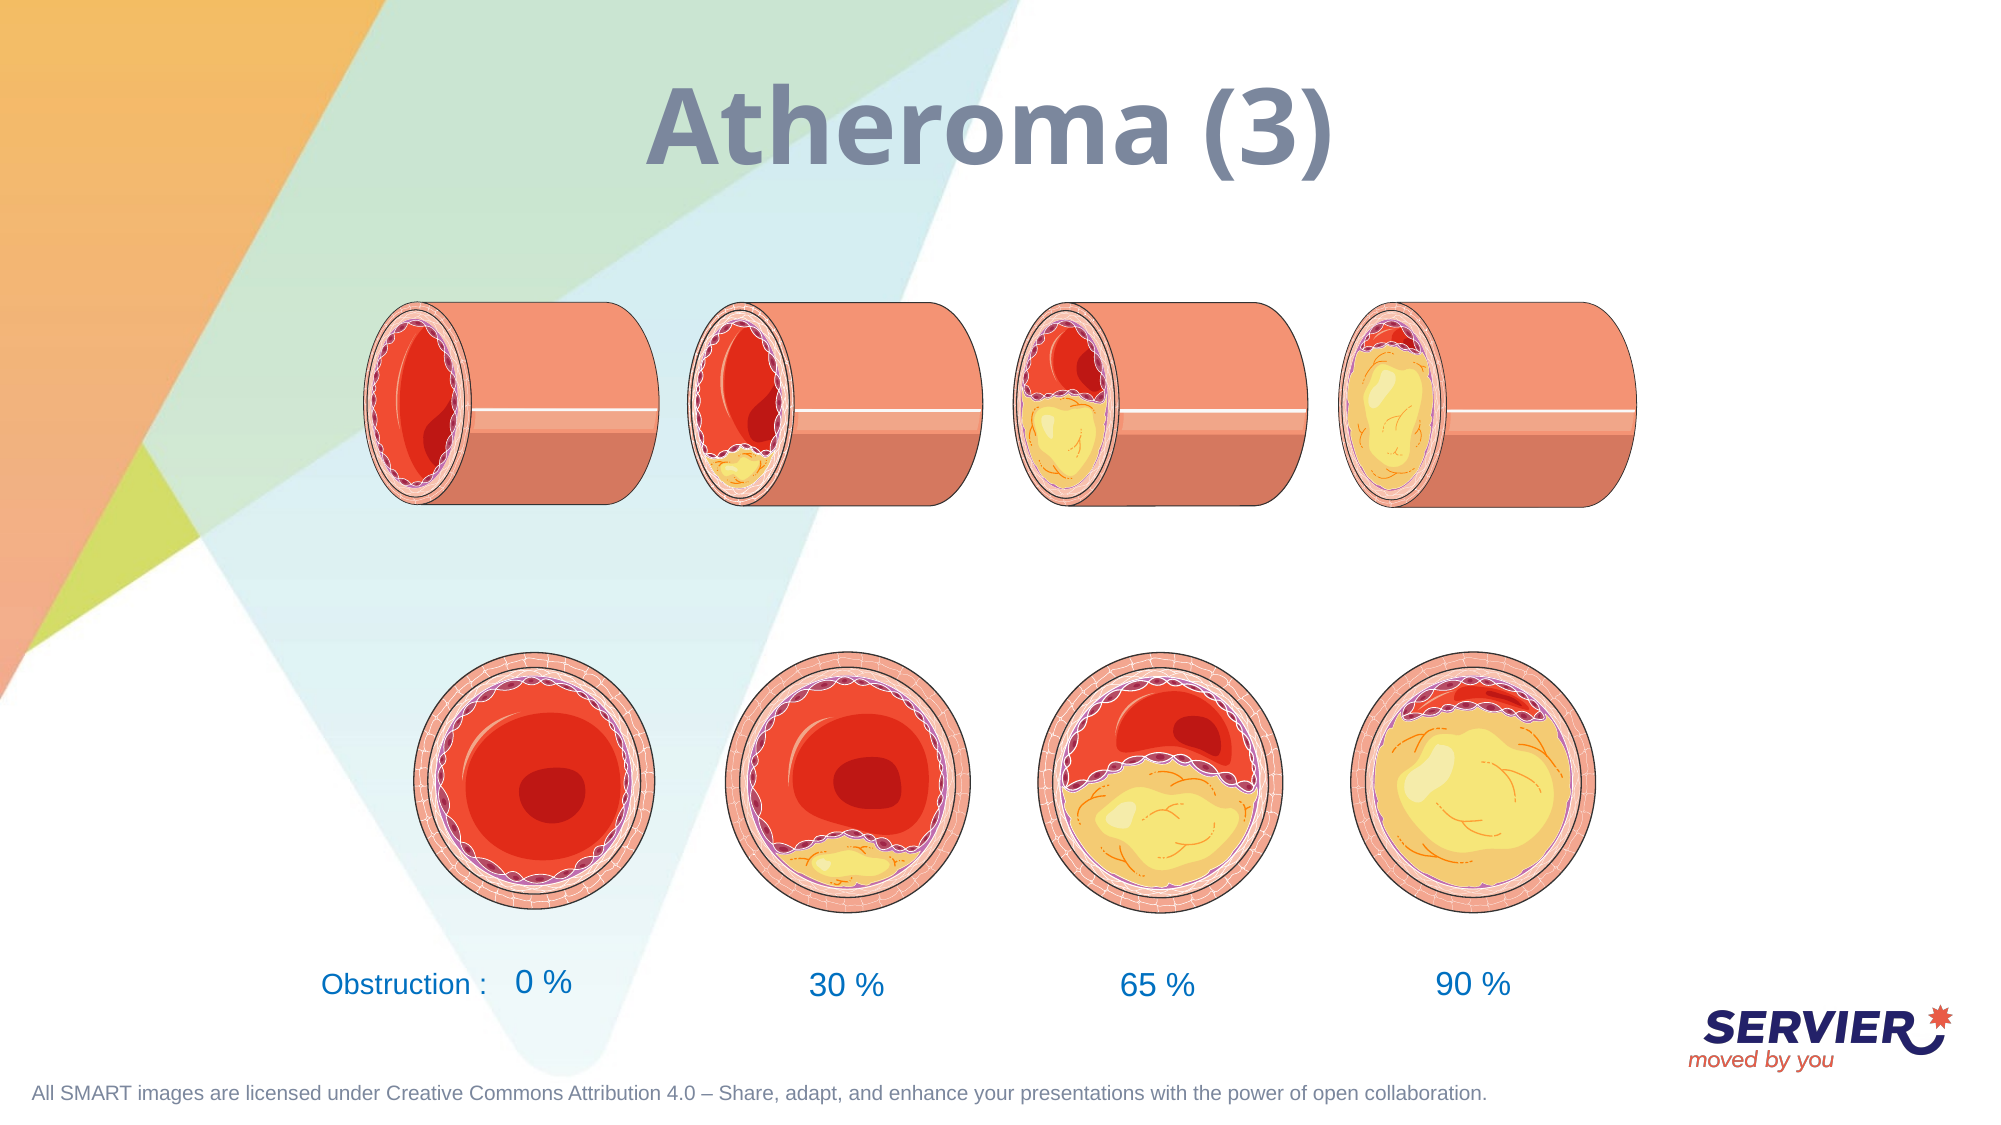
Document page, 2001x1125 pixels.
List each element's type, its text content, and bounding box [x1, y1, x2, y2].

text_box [362, 301, 660, 505]
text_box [687, 302, 984, 507]
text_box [412, 651, 655, 910]
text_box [1337, 302, 1637, 508]
text_box 30 % [794, 956, 900, 1011]
text_box 65 % [1105, 956, 1211, 1011]
picture [0, 0, 2001, 1125]
text_box 0 % [500, 953, 588, 1008]
text_box Obstruction : [306, 957, 500, 1008]
text_box 90 % [1420, 954, 1527, 1010]
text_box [724, 651, 971, 913]
title Atheroma (3) [55, 12, 1927, 232]
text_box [1012, 302, 1309, 507]
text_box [1350, 651, 1596, 913]
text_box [1037, 651, 1283, 914]
